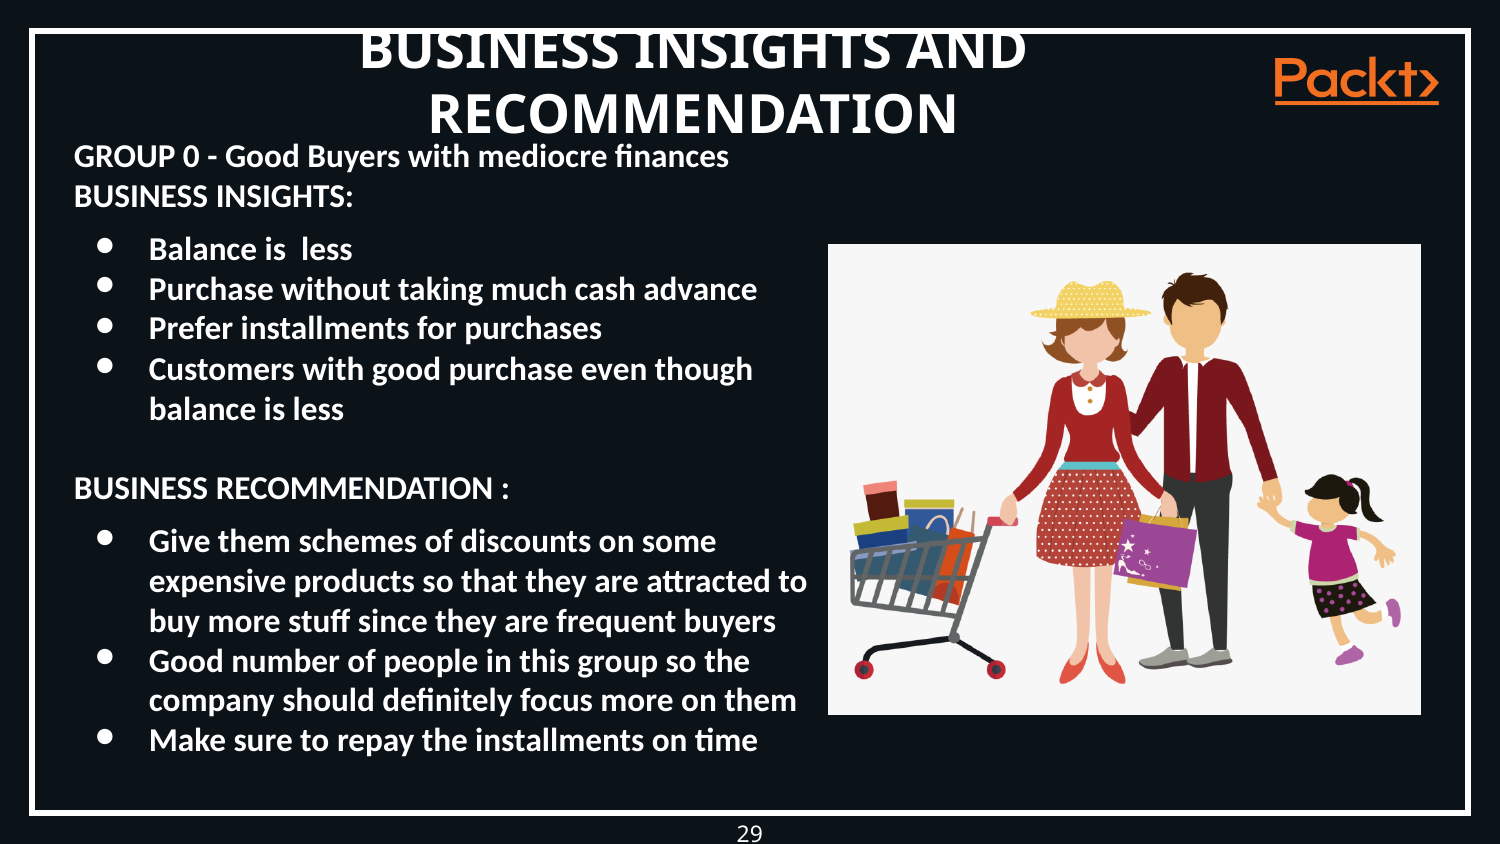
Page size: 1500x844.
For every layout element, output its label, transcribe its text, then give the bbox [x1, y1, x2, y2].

picture [827, 244, 1421, 715]
picture [1316, 55, 1442, 107]
slide_number ‹#› [0, 804, 1500, 840]
list GROUP 0 - Good Buyers with mediocre finances BUSINESS INSIGHTS: Balance is less Purchase without taking much cash advance Prefer installments for purchases Customers with good purchase even though balance is less BUSINESS RECOMMENDATION : Give them schemes of discounts on some expensive products so that they are attracted to buy more stuff since they are frequent buyers Good number of people in this group so the company should definitely focus more on them Make sure to repay the installments on time [58, 119, 840, 804]
title BUSINESS INSIGHTS AND RECOMMENDATION [72, 39, 1316, 120]
